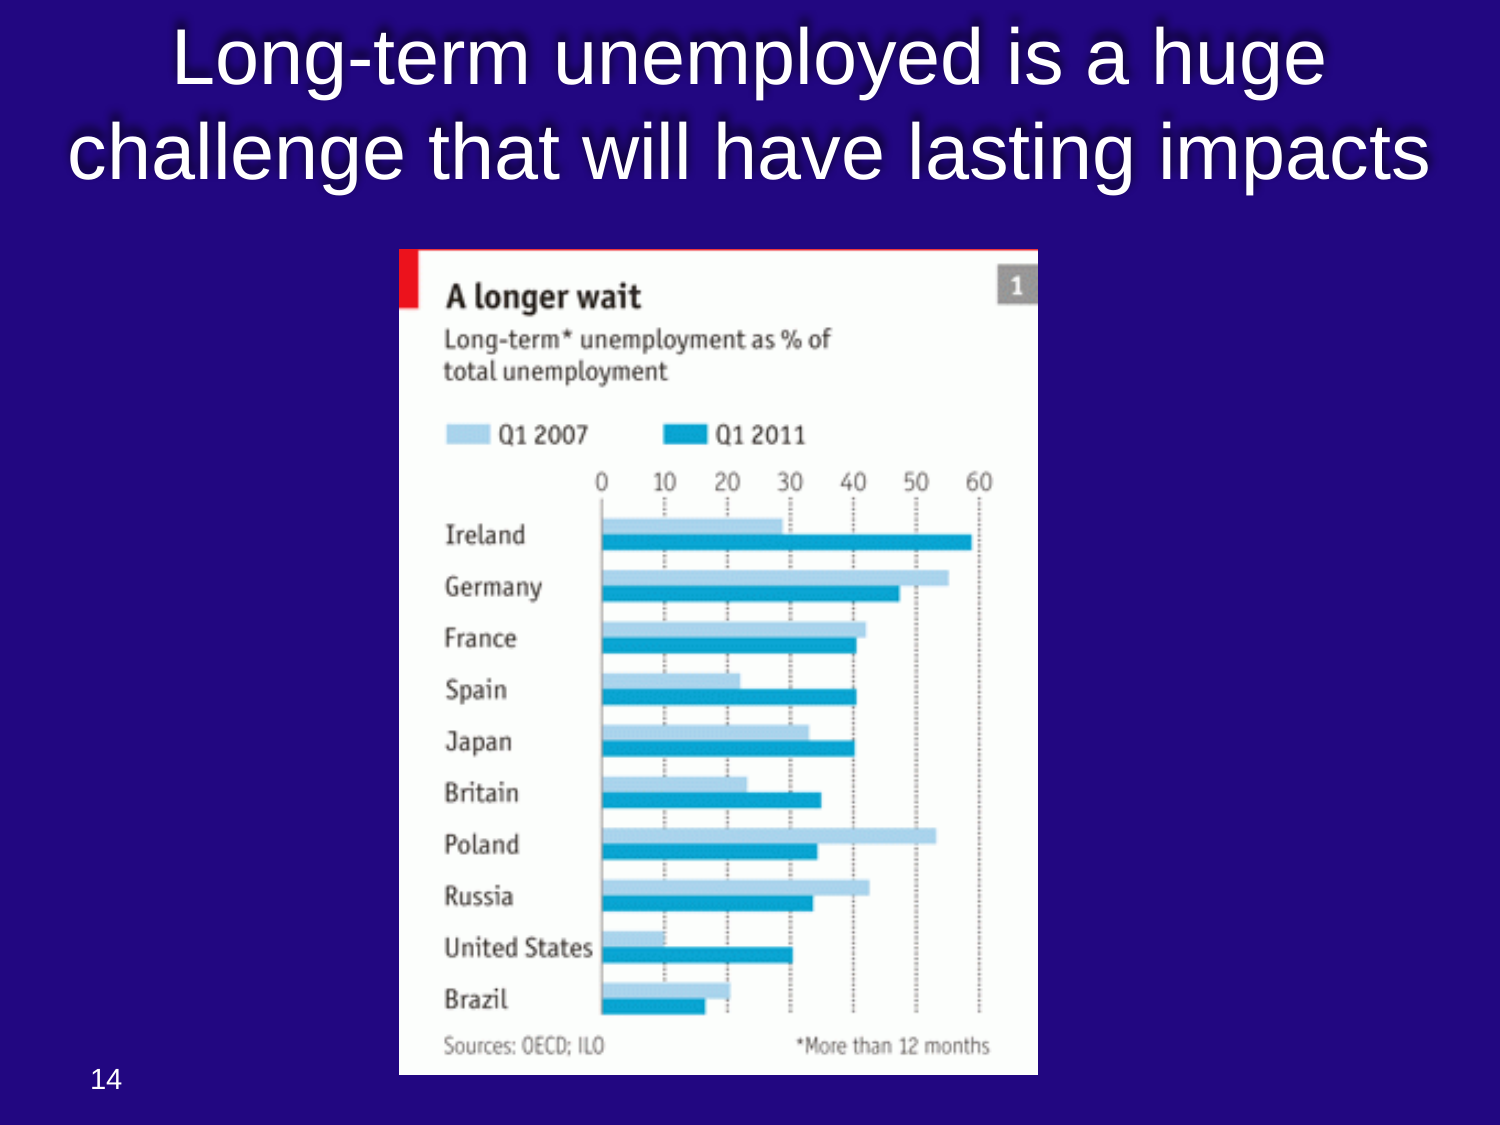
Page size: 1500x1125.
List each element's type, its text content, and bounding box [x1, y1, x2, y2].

title Long-term unemployed is a huge challenge that will have lasting impacts [0, 49, 1500, 151]
slide_number 14 [74, 1024, 426, 1103]
picture [399, 249, 1038, 1075]
